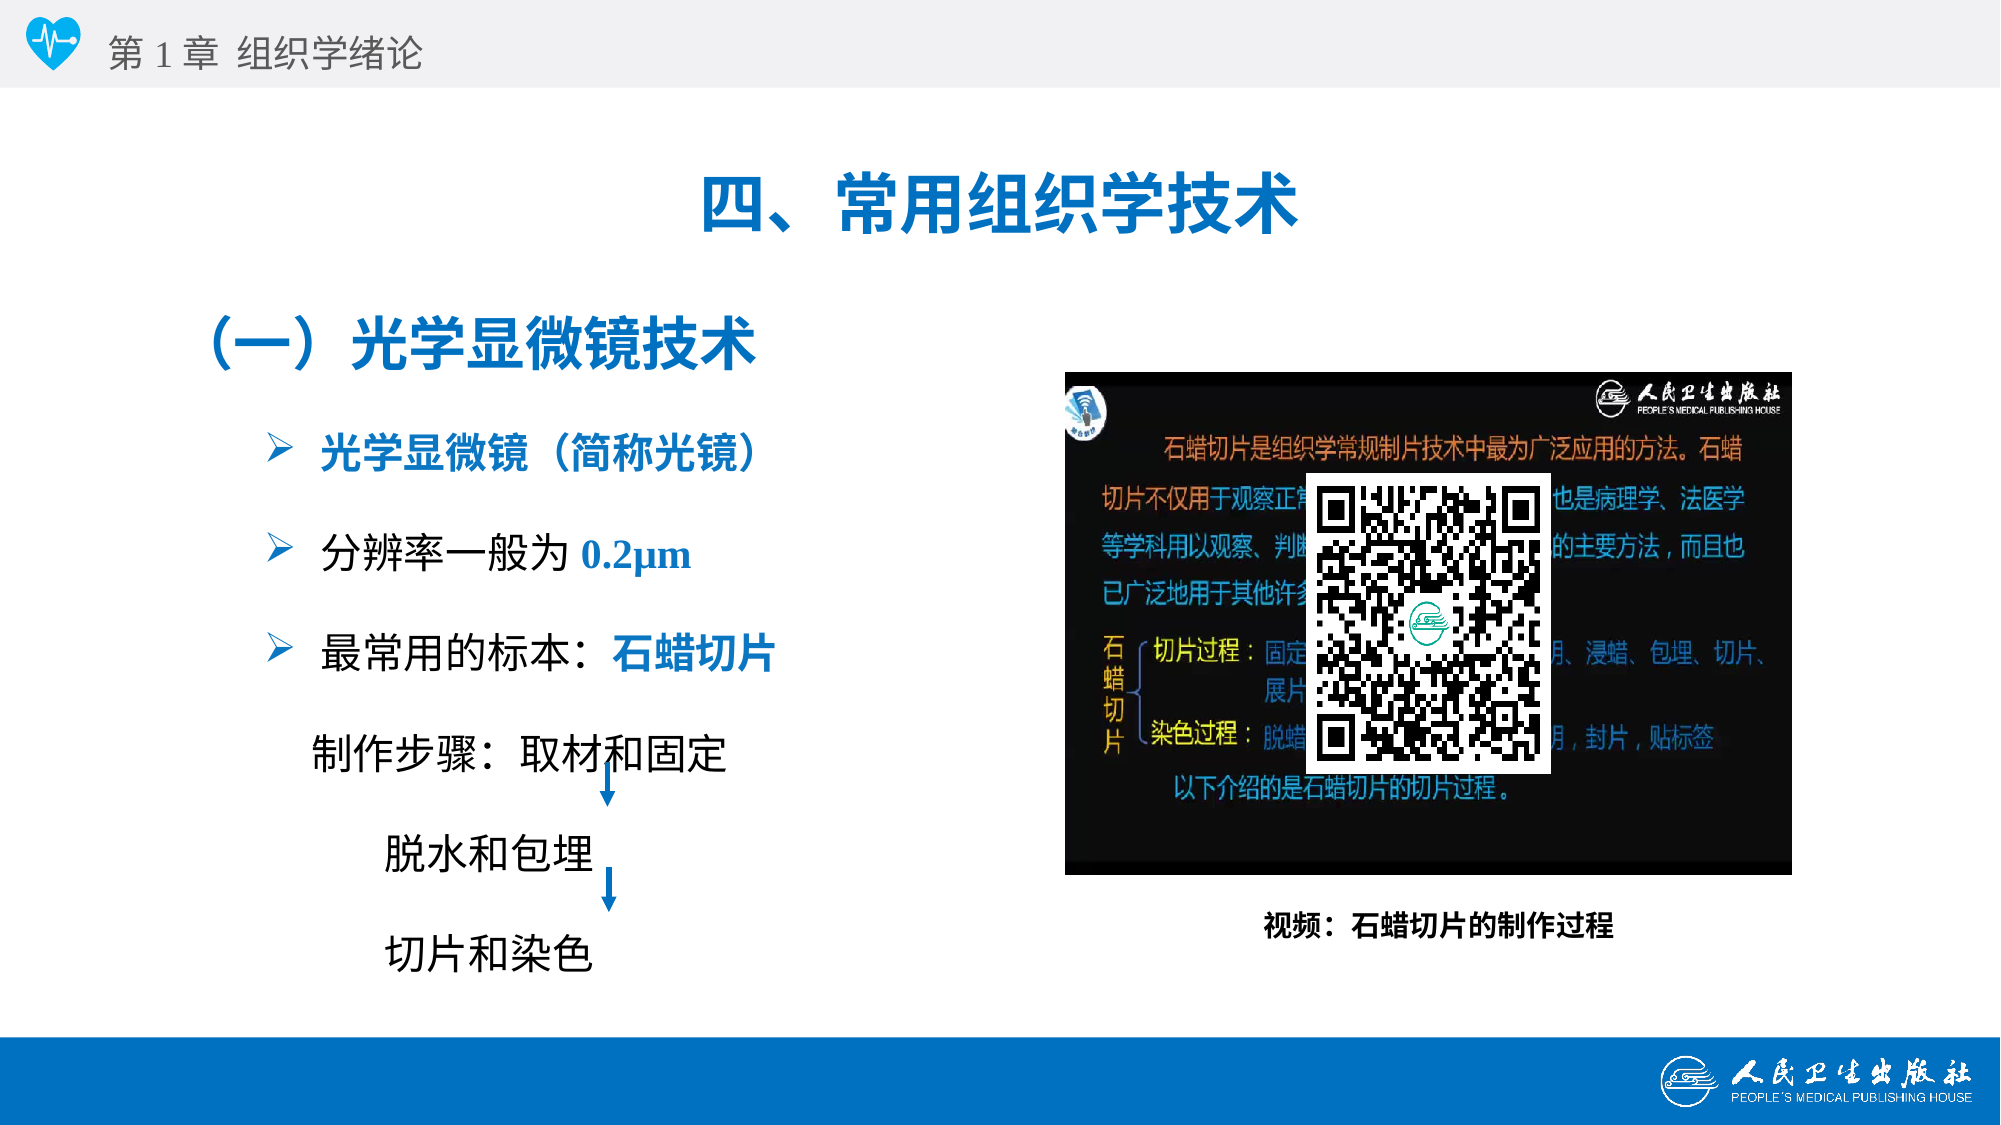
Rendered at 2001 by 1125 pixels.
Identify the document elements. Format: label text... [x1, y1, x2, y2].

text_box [249, 369, 1206, 1032]
picture [0, 88, 2001, 1125]
text_box 四、常用组织学技术 [147, 114, 1853, 250]
text_box 第1章 组织学绪论 [93, 0, 489, 83]
text_box 视频：石蜡切片的制作过程 [1249, 882, 1683, 950]
text_box （一）光学显微镜技术 [160, 264, 957, 385]
